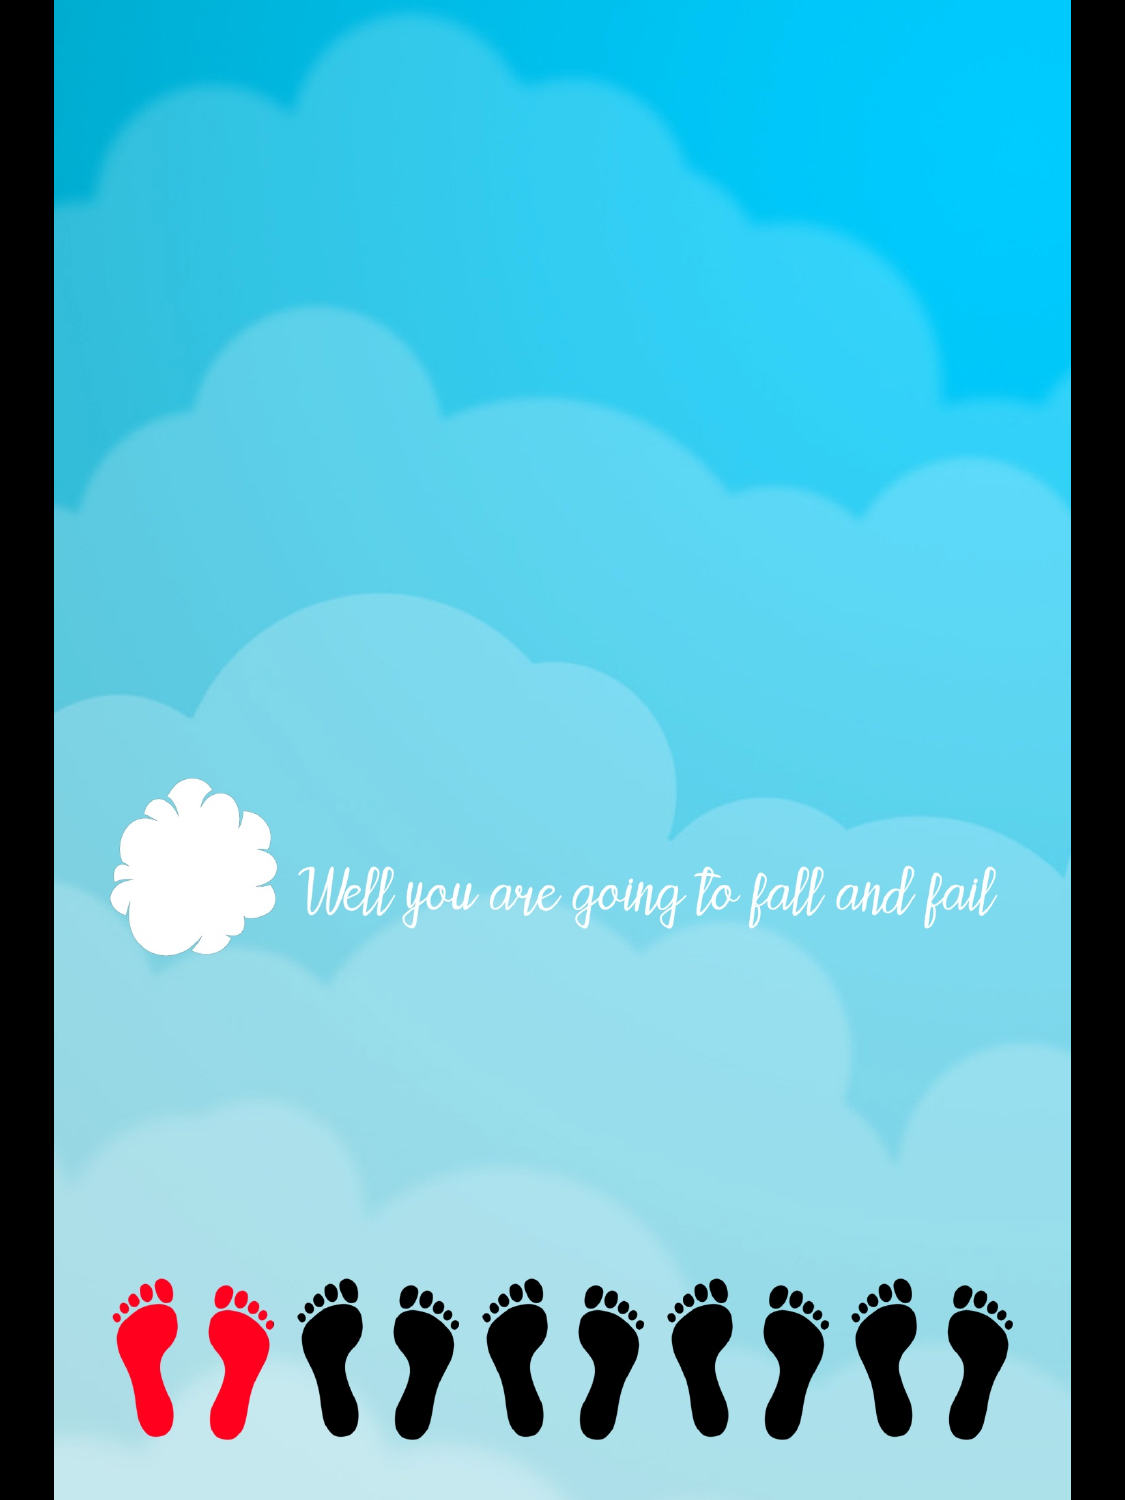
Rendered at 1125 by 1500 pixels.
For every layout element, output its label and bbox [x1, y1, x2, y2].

list [54, 0, 1071, 1500]
